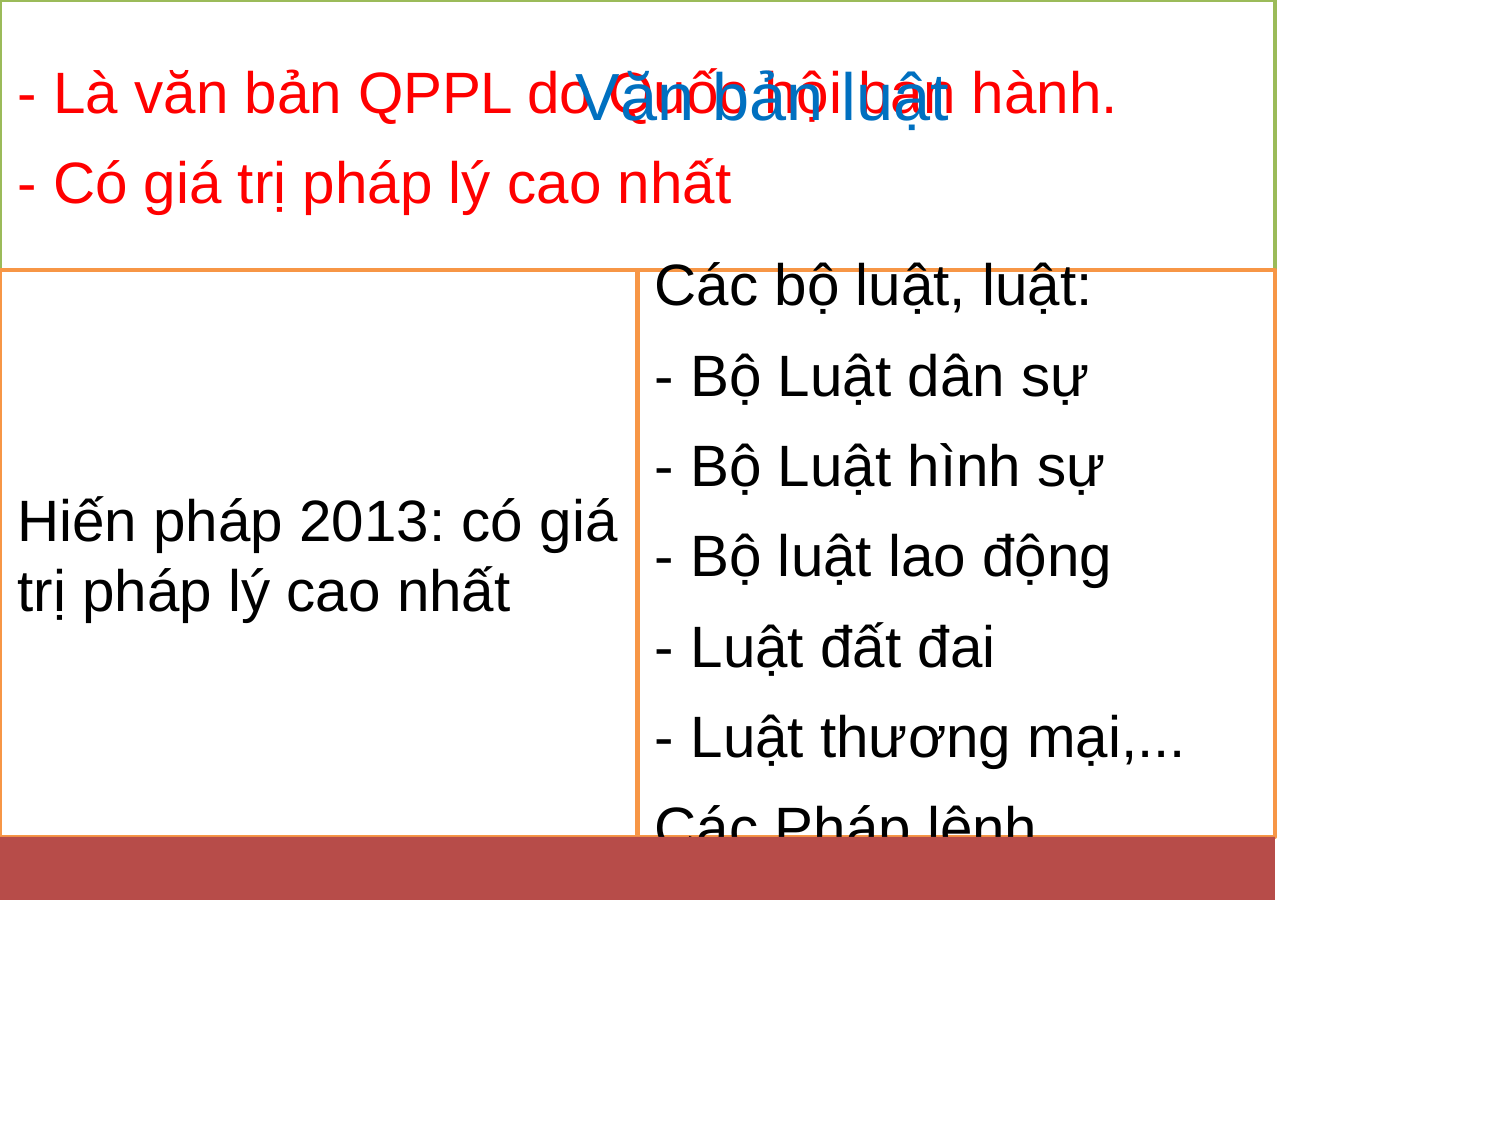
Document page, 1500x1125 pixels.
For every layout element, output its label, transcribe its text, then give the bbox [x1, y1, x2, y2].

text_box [112, 174, 1388, 1076]
text_box Văn bản luật [225, 37, 1300, 150]
